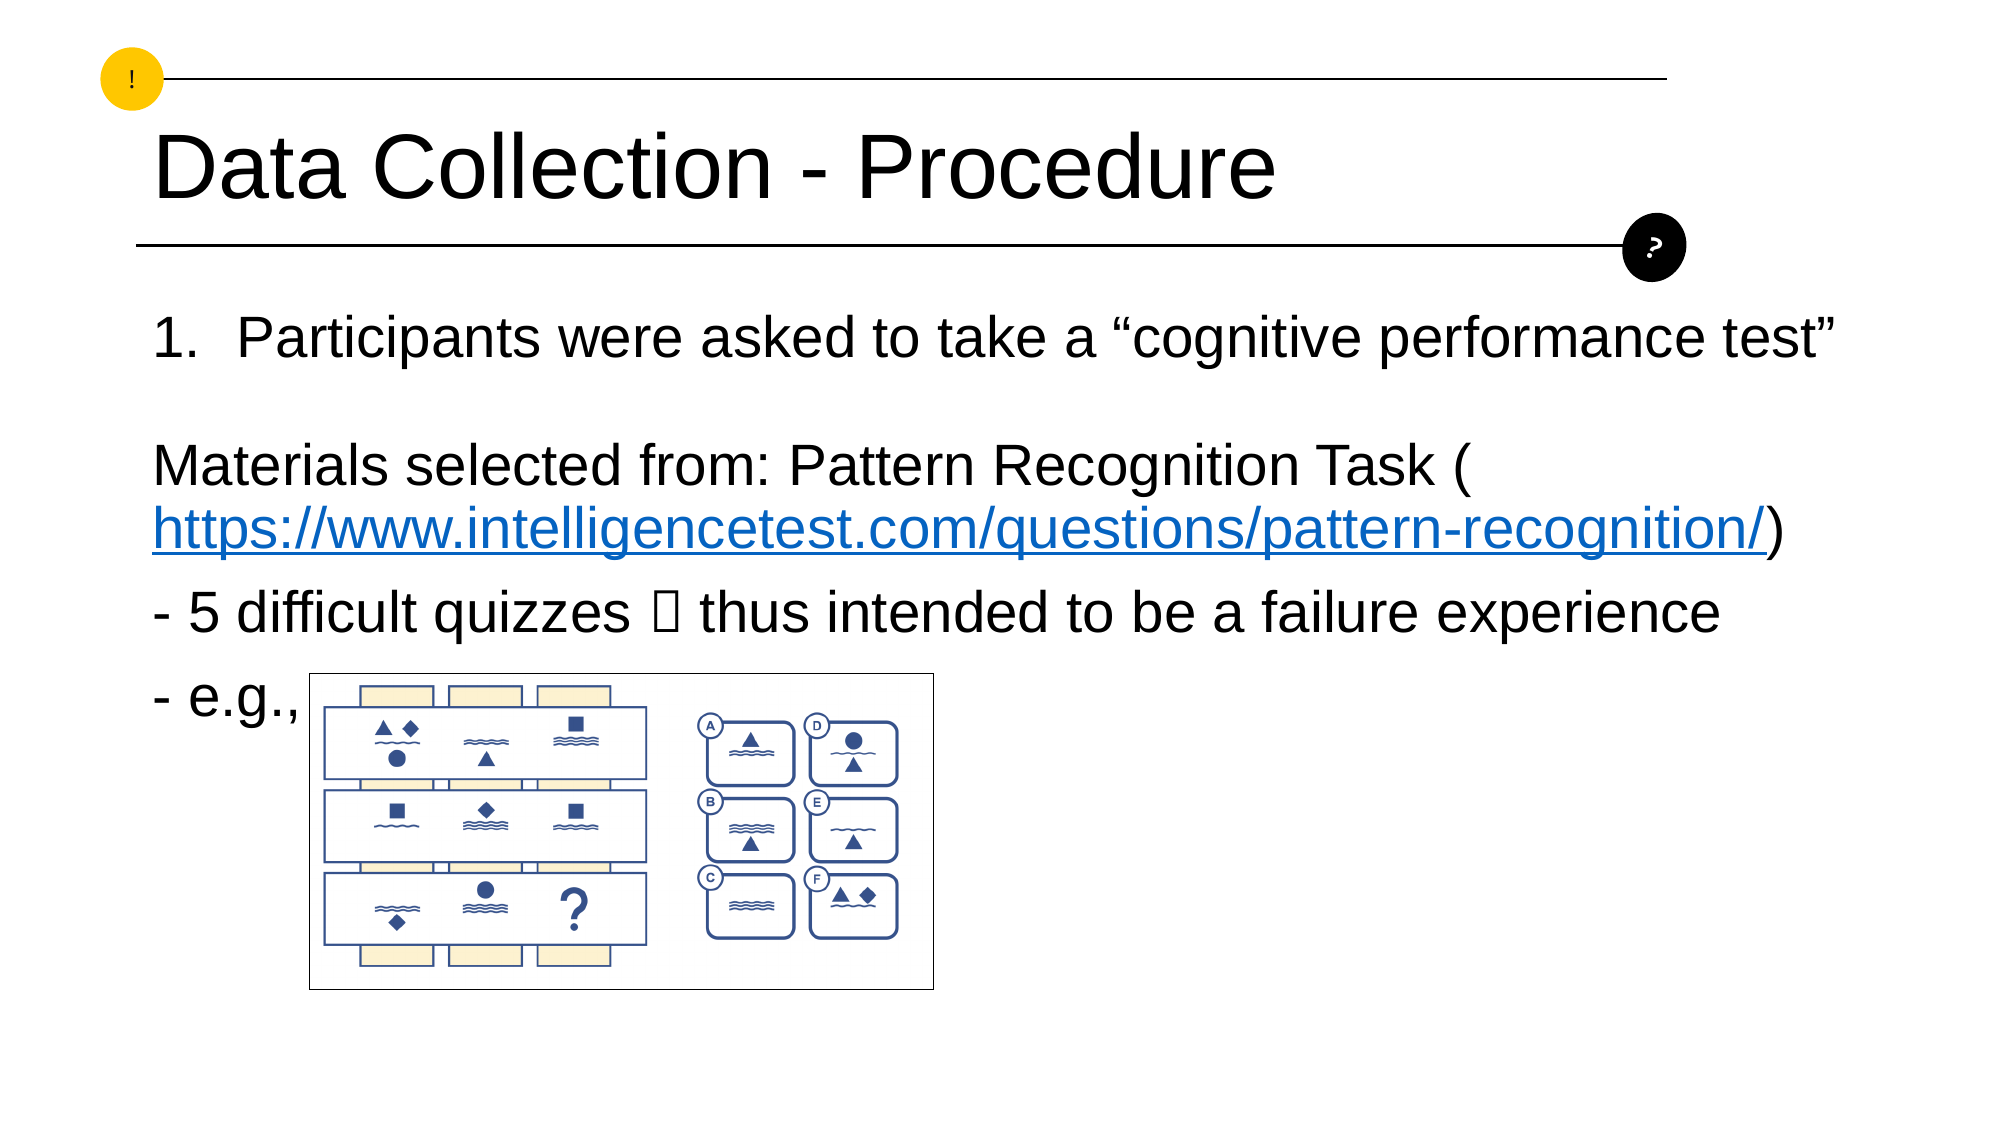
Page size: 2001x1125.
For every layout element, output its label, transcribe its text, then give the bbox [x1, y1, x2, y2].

picture [309, 673, 934, 990]
list Participants were asked to take a “cognitive performance test” Materials selected from: Pattern Recognition Task (https://www.intelligencetest.com/questions/pattern-recognition/) - 5 difficult quizzes  thus intended to be a failure experience - e.g., [137, 299, 1921, 1014]
text_box ? [1622, 212, 1687, 283]
text_box ! [100, 47, 164, 111]
title Data Collection - Procedure [137, 59, 1863, 278]
